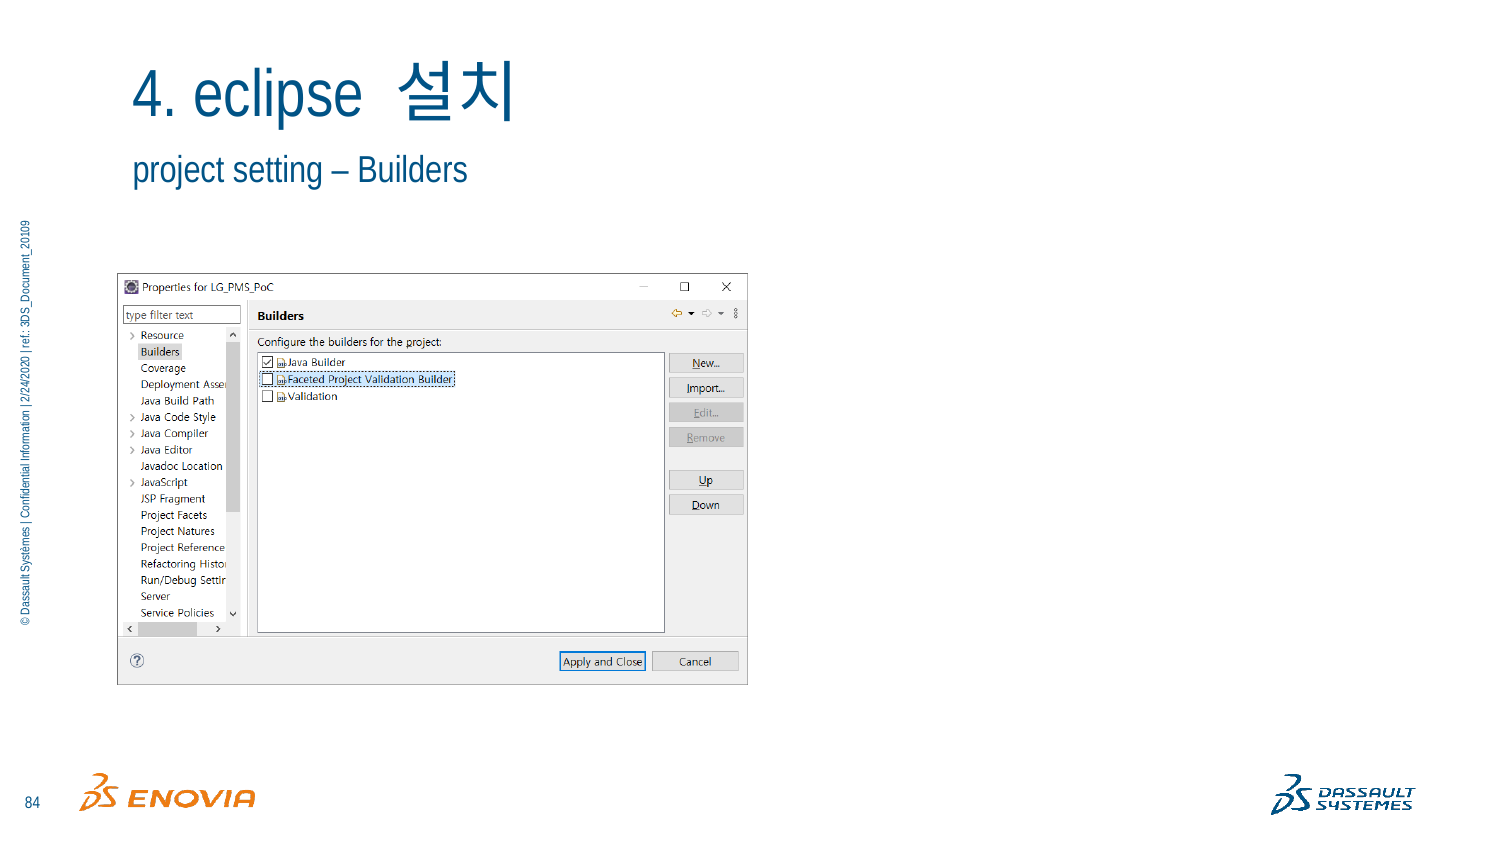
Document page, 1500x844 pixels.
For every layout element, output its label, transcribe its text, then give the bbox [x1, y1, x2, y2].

title 4. eclipse 설치 [118, 59, 1418, 121]
list project setting – Builders [117, 138, 1420, 199]
picture [1267, 770, 1418, 818]
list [117, 273, 749, 685]
picture [79, 773, 255, 811]
